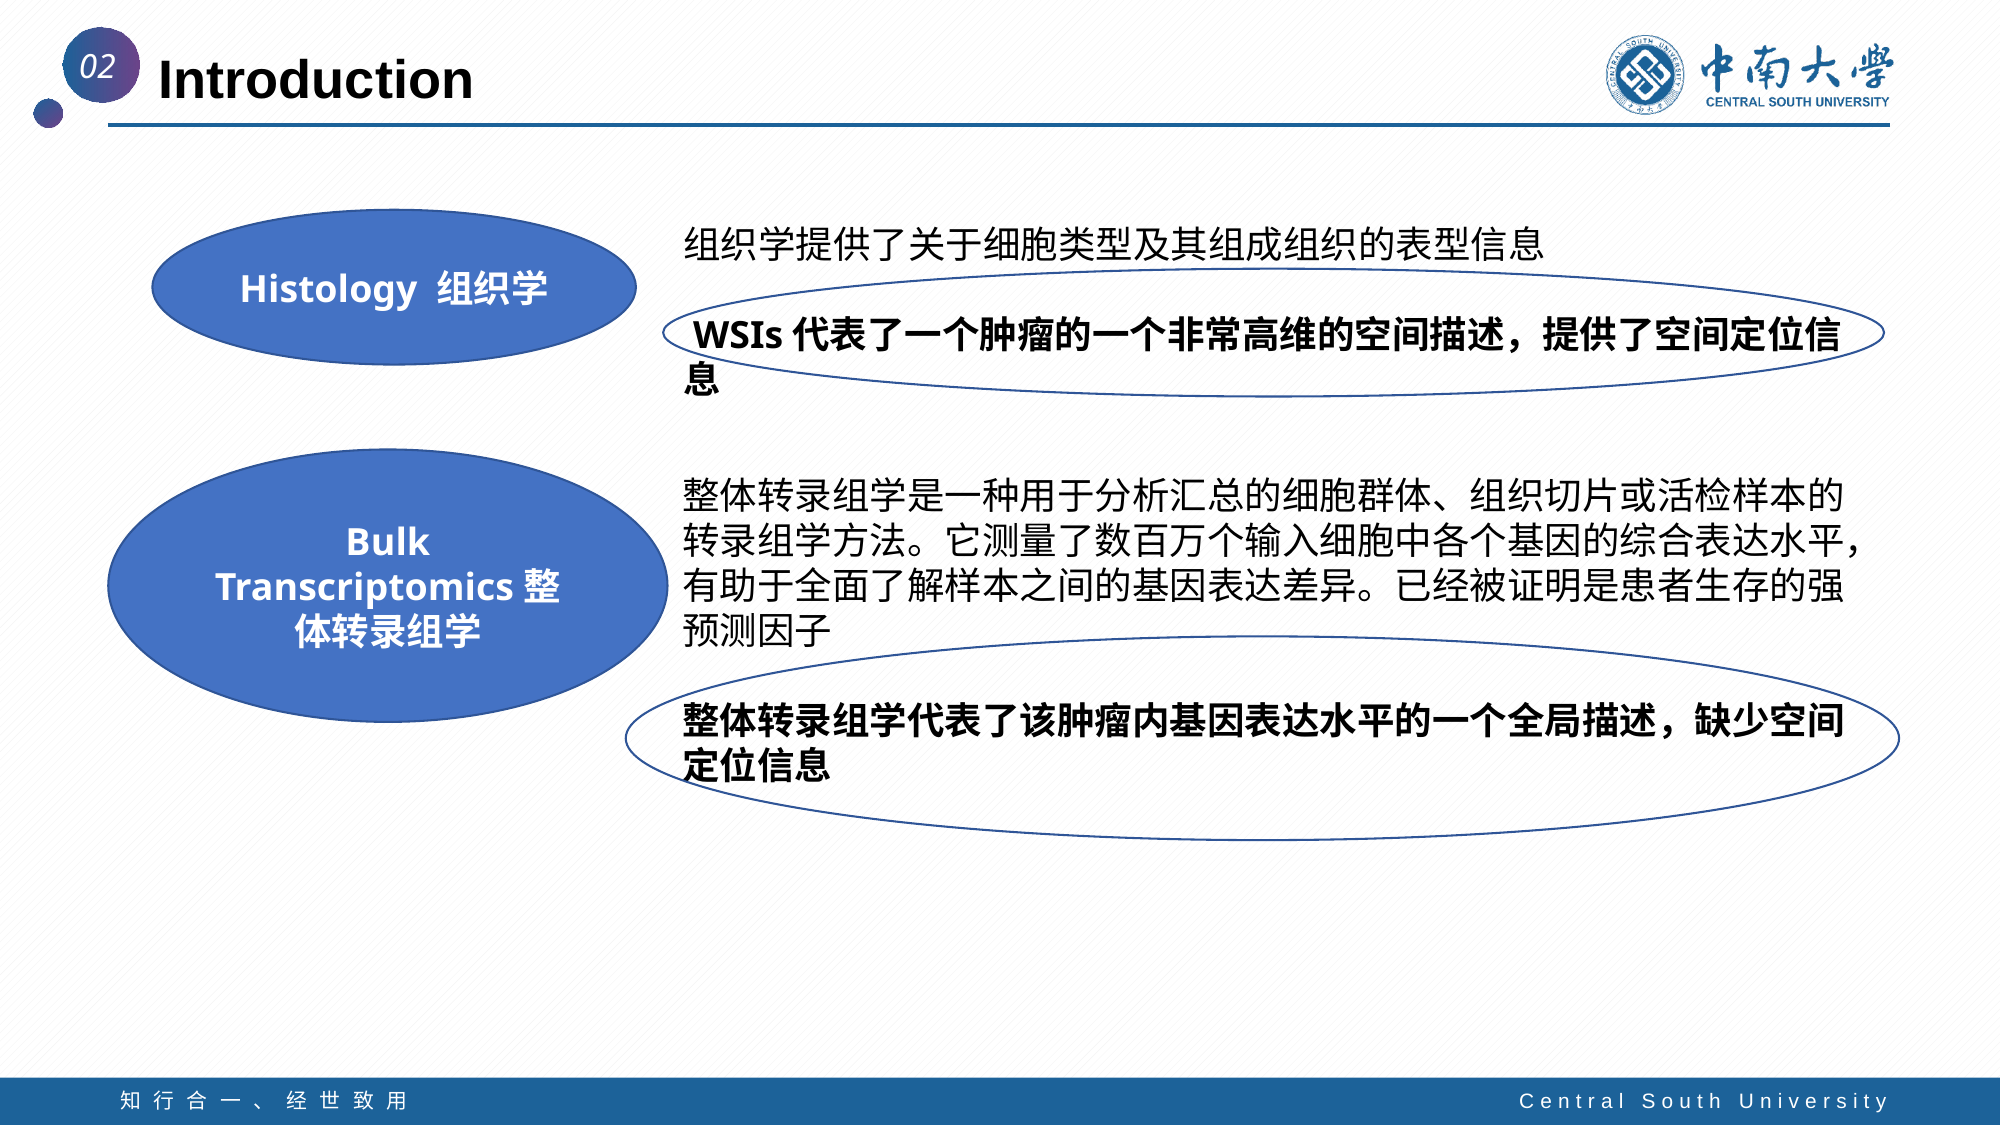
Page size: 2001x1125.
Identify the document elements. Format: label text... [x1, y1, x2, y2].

text_box 知行合一、经世致用 [105, 1080, 423, 1120]
text_box Central South University [1504, 1080, 1902, 1120]
text_box 组织学提供了关于细胞类型及其组成组织的表型信息 WSIs代表了一个肿瘤的一个非常高维的空间描述，提供了空间定位信息 [668, 214, 1890, 280]
text_box Histology 组织学 [151, 208, 637, 366]
text_box 整体转录组学是一种用于分析汇总的细胞群体、组织切片或活检样本的转录组学方法。它测量了数百万个输入细胞中各个基因的综合表达水平，有助于全面了解样本之间的基因表达差异。已经被证明是患者生存的强预测因子 整体转录组学代表了该肿瘤内基因表达水平的一个全局描述，缺少空间定位信息 [1800, 759, 1889, 795]
text_box [624, 635, 1901, 842]
text_box [662, 267, 1886, 398]
text_box [0, 1077, 2000, 1125]
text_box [33, 26, 153, 128]
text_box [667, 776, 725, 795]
text_box Introduction [158, 0, 1050, 118]
picture [1595, 28, 1907, 121]
text_box 整体转录组学是一种用于分析汇总的细胞群体、组织切片或活检样本的转录组学方法。它测量了数百万个输入细胞中各个基因的综合表达水平，有助于全面了解样本之间的基因表达差异。已经被证明是患者生存的强预测因子 整体转录组学代表了该肿瘤内基因表达水平的一个全局描述，缺少空间定位信息 [667, 464, 1889, 717]
text_box Bulk Transcriptomics整体转录组学 [107, 448, 667, 723]
